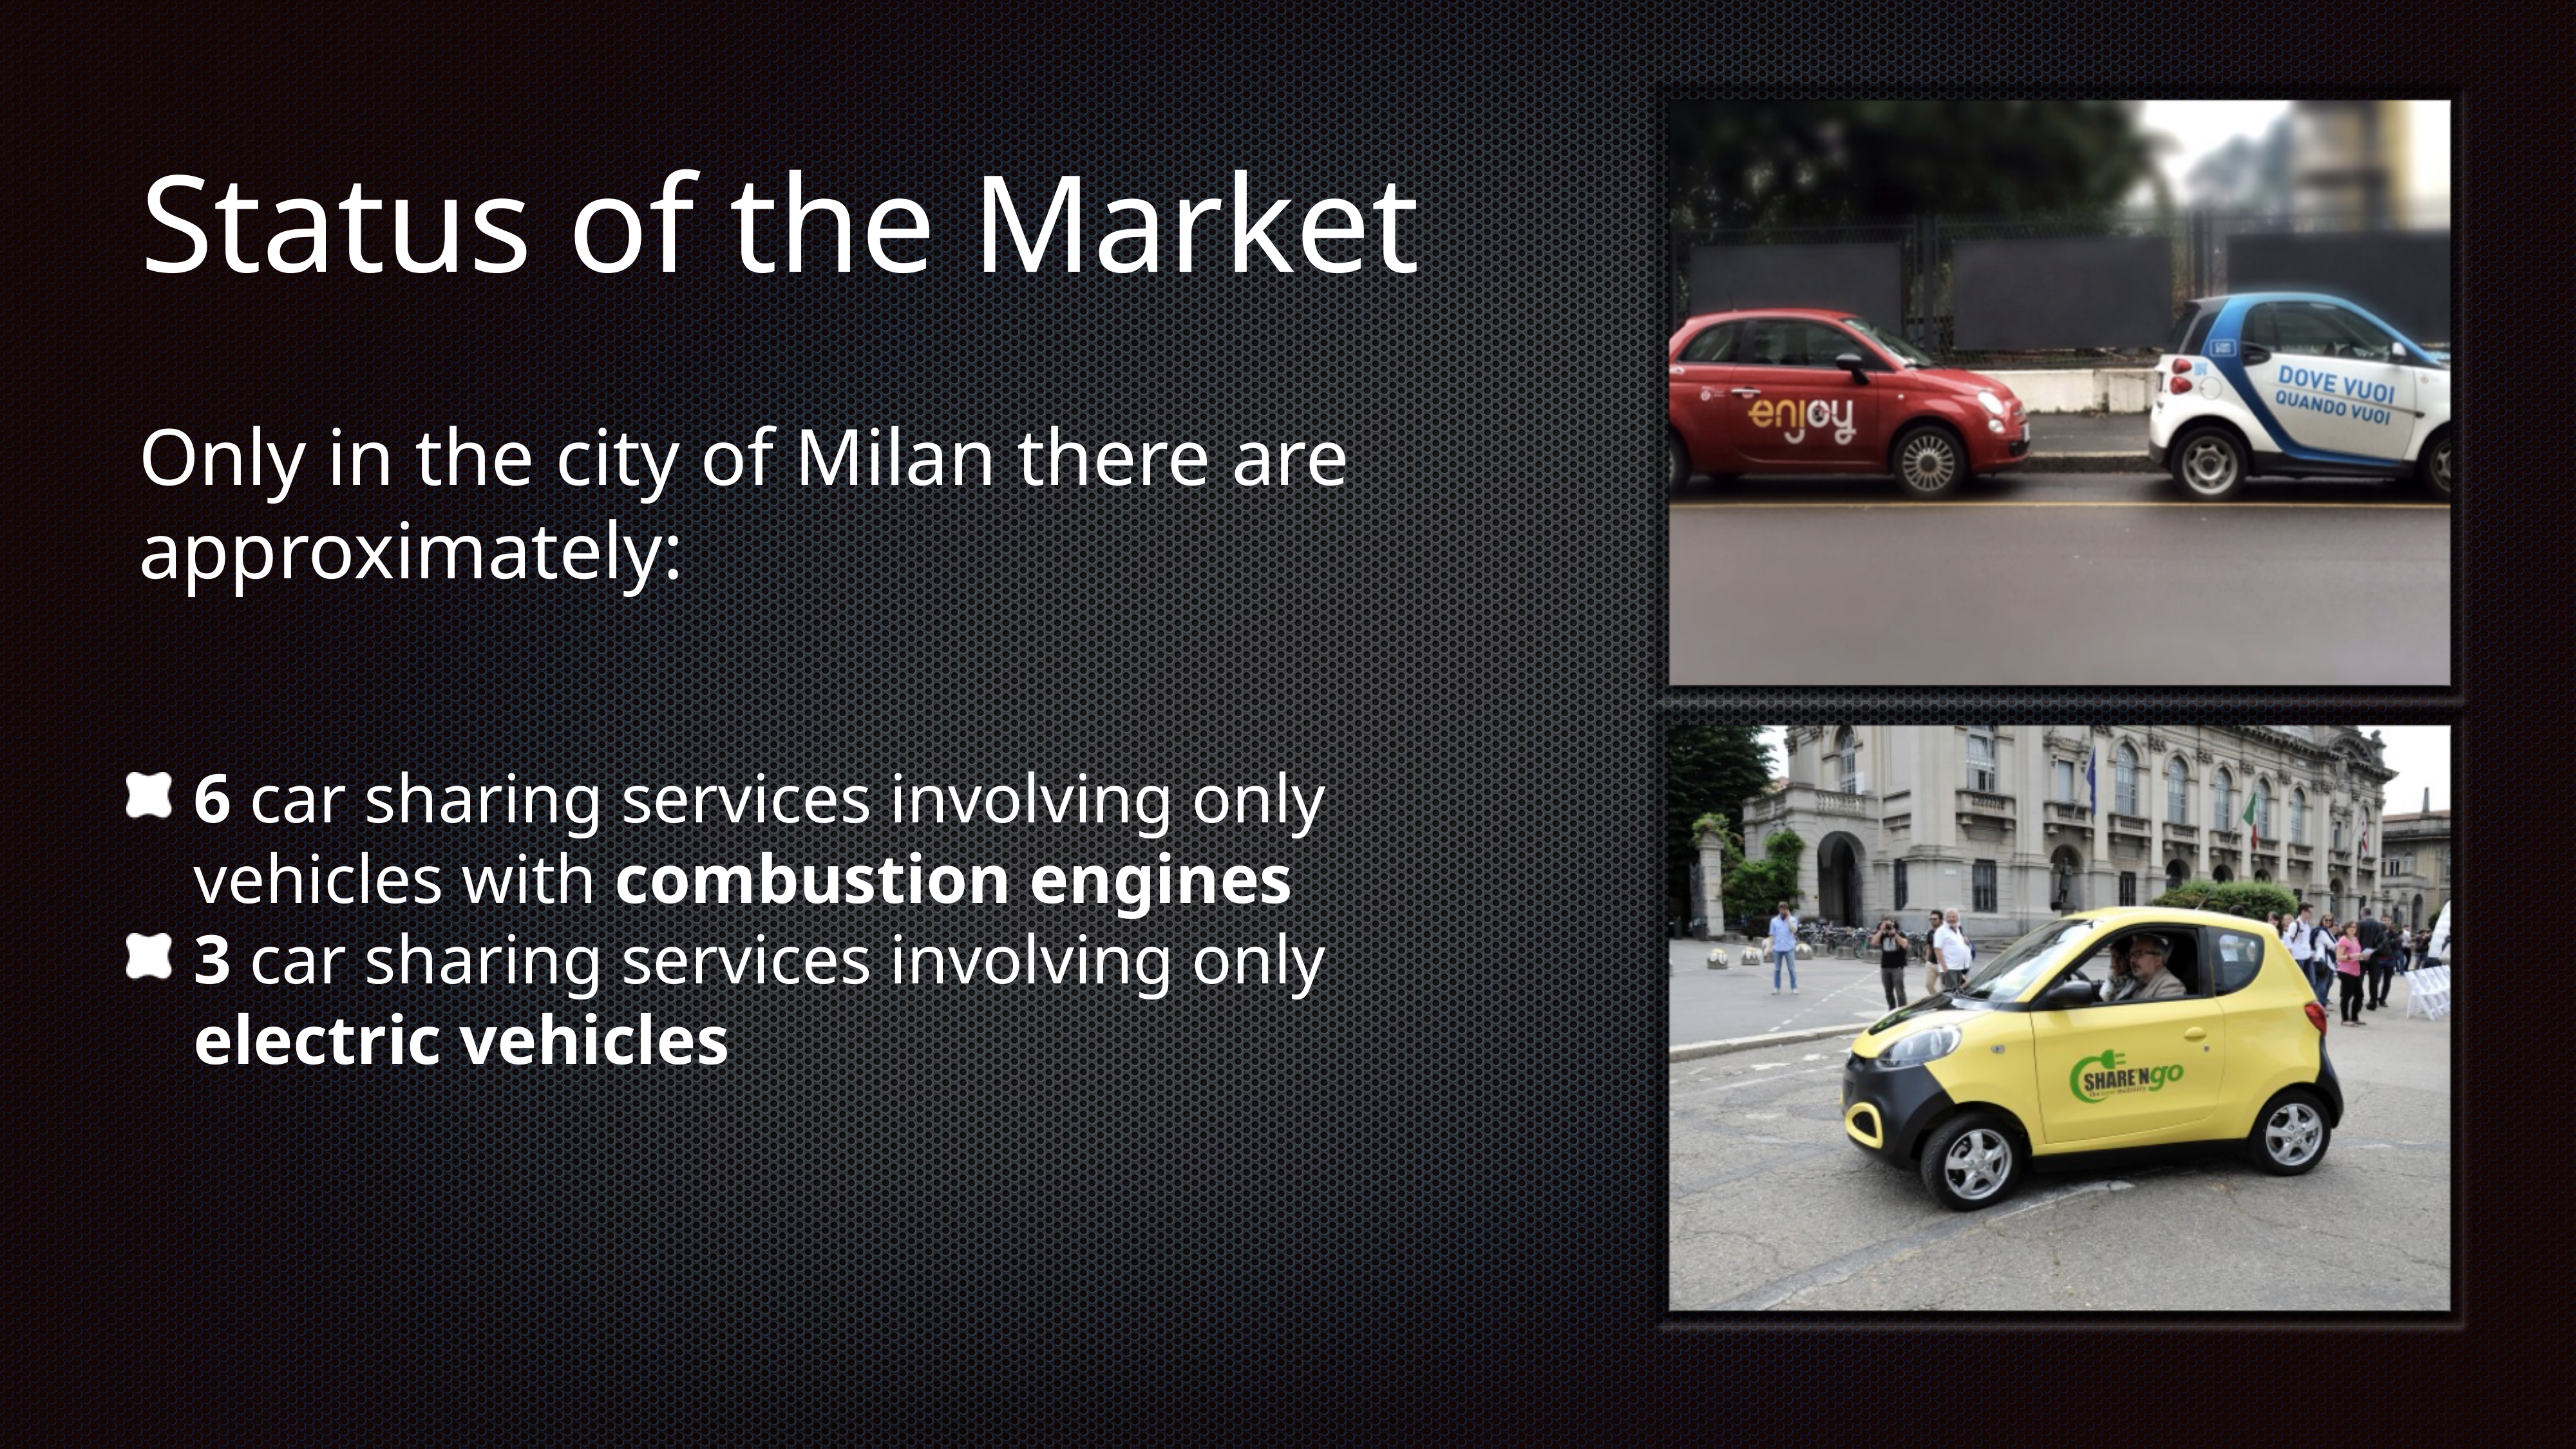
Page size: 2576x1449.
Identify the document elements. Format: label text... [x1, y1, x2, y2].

text_box Only in the city of Milan there are approximately: [133, 402, 1573, 492]
text_box 6 car sharing services involving only vehicles with combustion engines 3 car sharing services involving only electric vehicles [121, 492, 1584, 1342]
picture [0, 0, 2576, 1449]
text_box Status of the Market [134, 37, 2400, 400]
